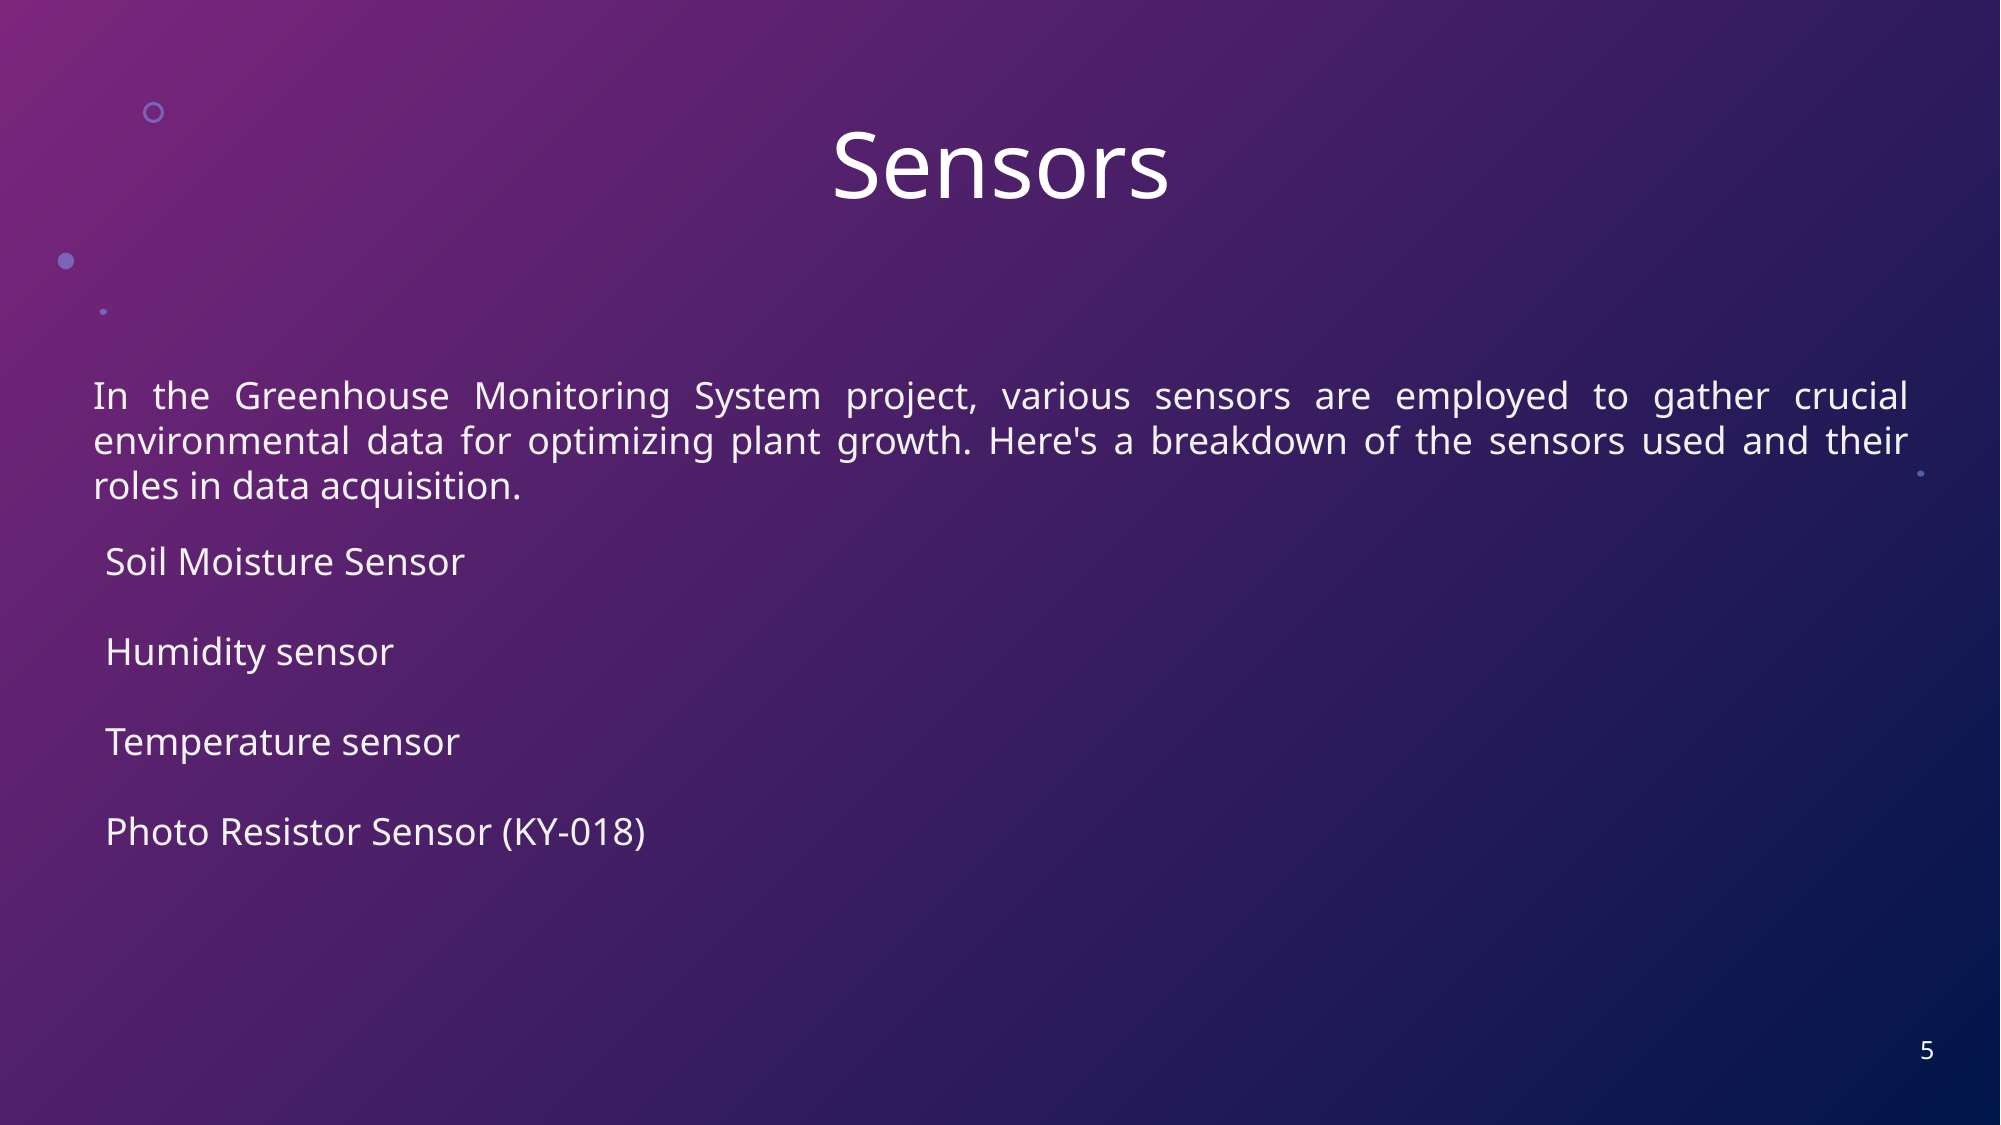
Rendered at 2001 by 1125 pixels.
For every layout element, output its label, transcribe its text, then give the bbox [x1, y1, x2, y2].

text_box In the Greenhouse Monitoring System project, various sensors are employed to gather crucial environmental data for optimizing plant growth. Here's a breakdown of the sensors used and their roles in data acquisition. [78, 364, 1926, 515]
slide_number 5 [1499, 1021, 1950, 1082]
title Sensors [139, 59, 1865, 278]
text_box Soil Moisture Sensor Humidity sensor Temperature sensor Photo Resistor Sensor (KY-018) [90, 530, 797, 861]
